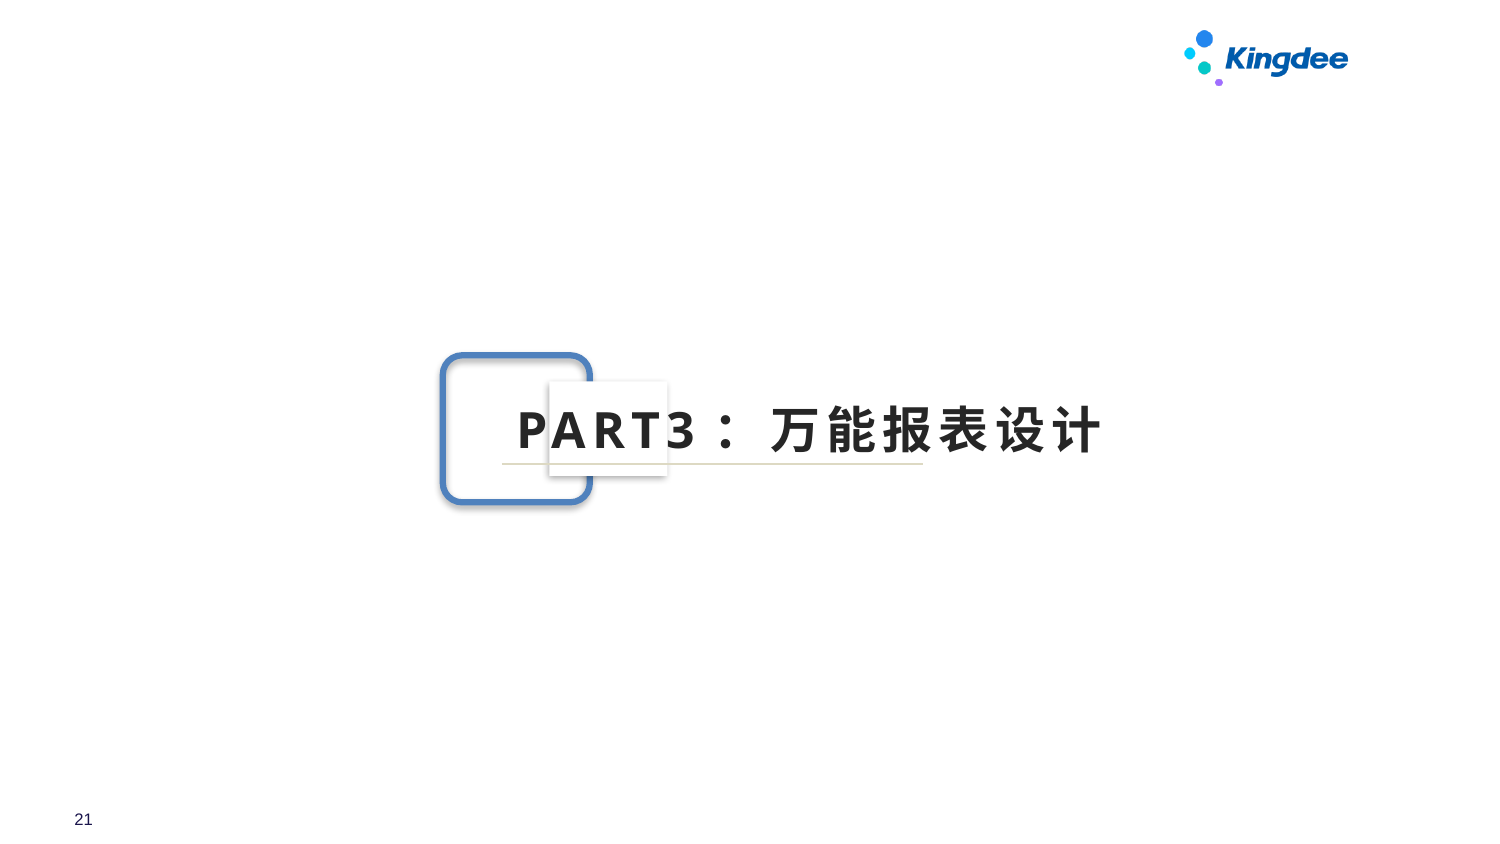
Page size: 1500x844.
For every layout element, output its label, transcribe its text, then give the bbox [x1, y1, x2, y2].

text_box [442, 355, 668, 503]
picture [1184, 30, 1354, 86]
text_box PART3：万能报表设计 [501, 350, 1365, 508]
